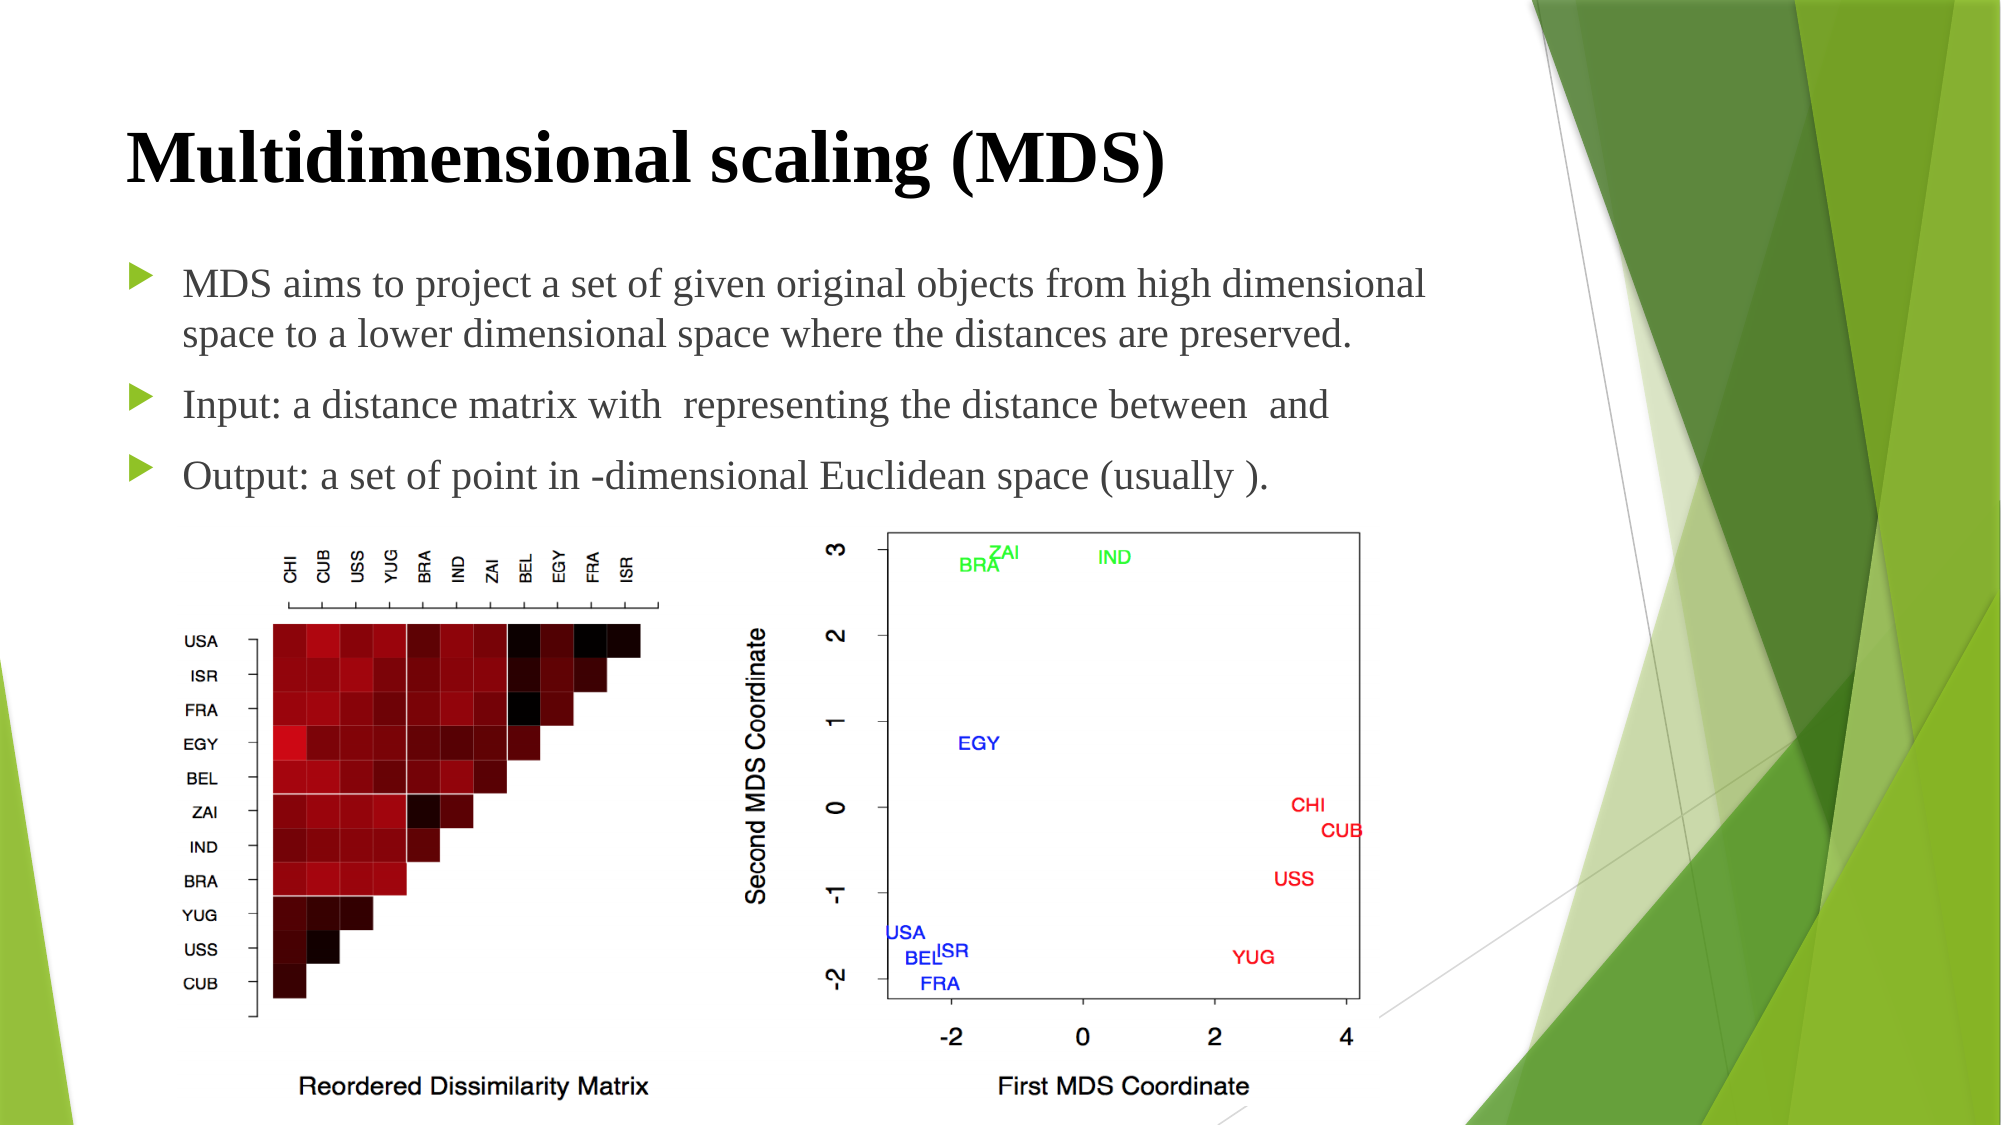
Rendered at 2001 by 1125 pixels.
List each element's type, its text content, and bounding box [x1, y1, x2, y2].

picture [177, 519, 1380, 1106]
title Multidimensional scaling (MDS) [111, 99, 1522, 317]
